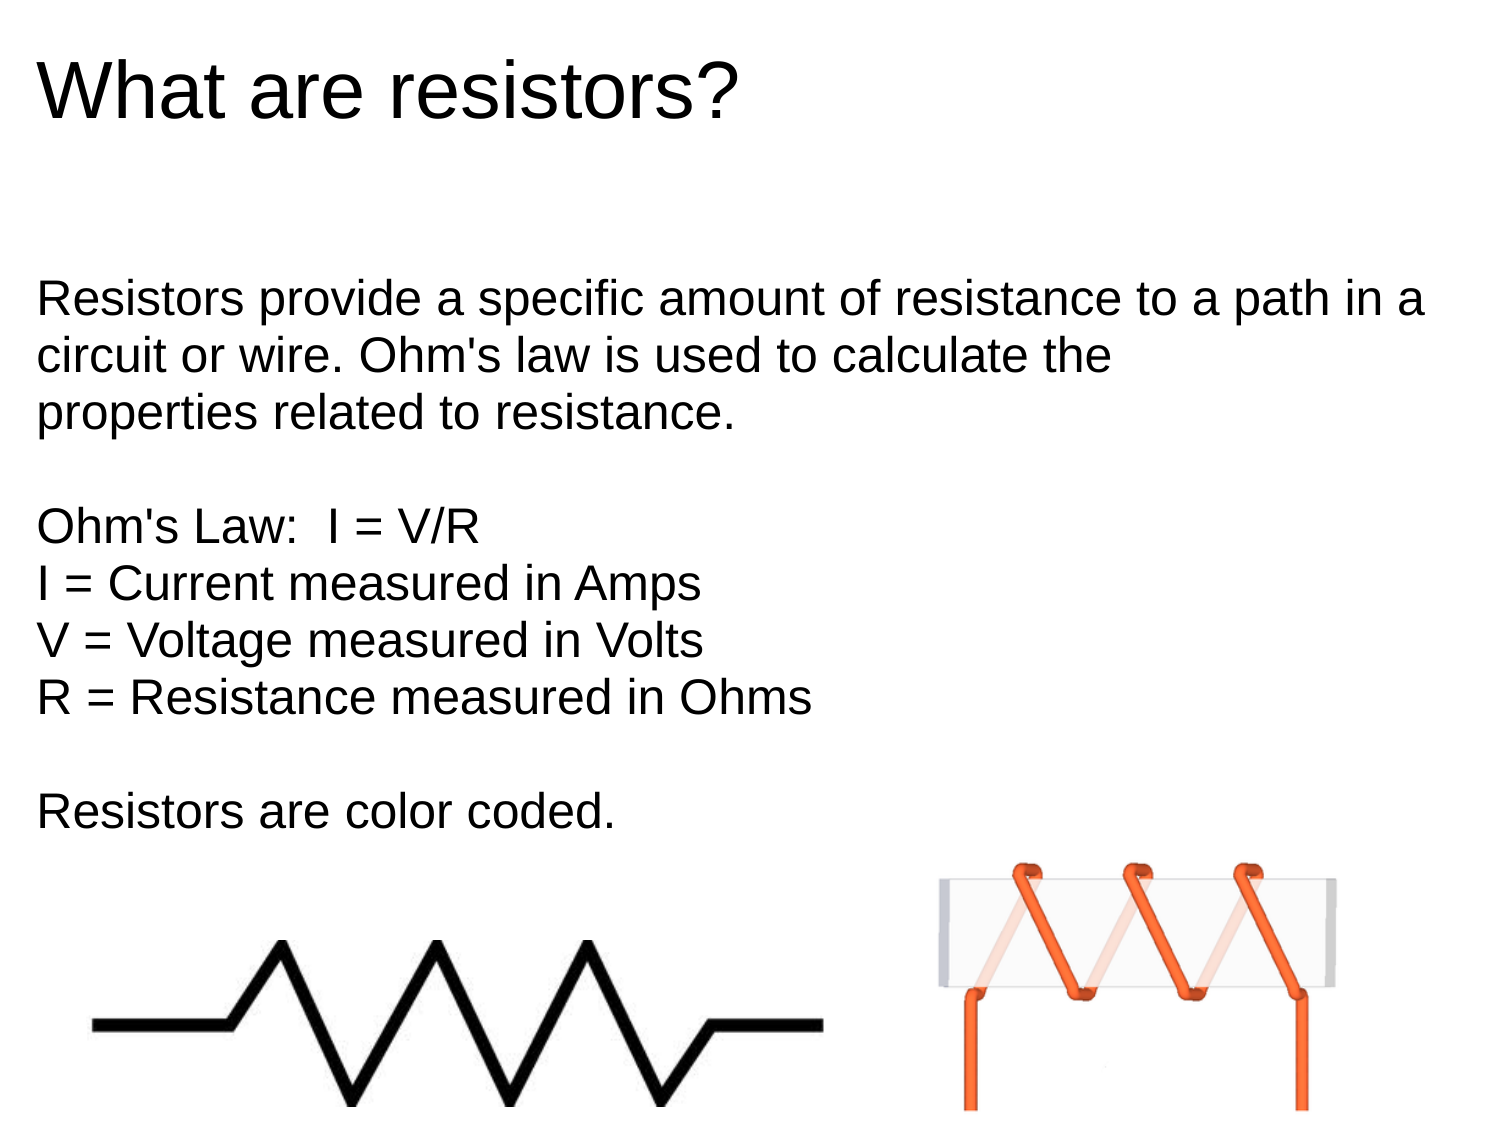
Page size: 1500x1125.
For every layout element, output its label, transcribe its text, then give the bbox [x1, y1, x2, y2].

picture [86, 940, 831, 1107]
list Resistors provide a specific amount of resistance to a path in a circuit or wire. Ohm's law is used to calculate the properties related to resistance. Ohm's Law: I = V/R I = Current measured in Amps V = Voltage measured in Volts R = Resistance measured in Ohms Resistors are color coded. [36, 270, 1464, 1080]
picture [918, 847, 1369, 1125]
title What are resistors? [36, 45, 1464, 180]
